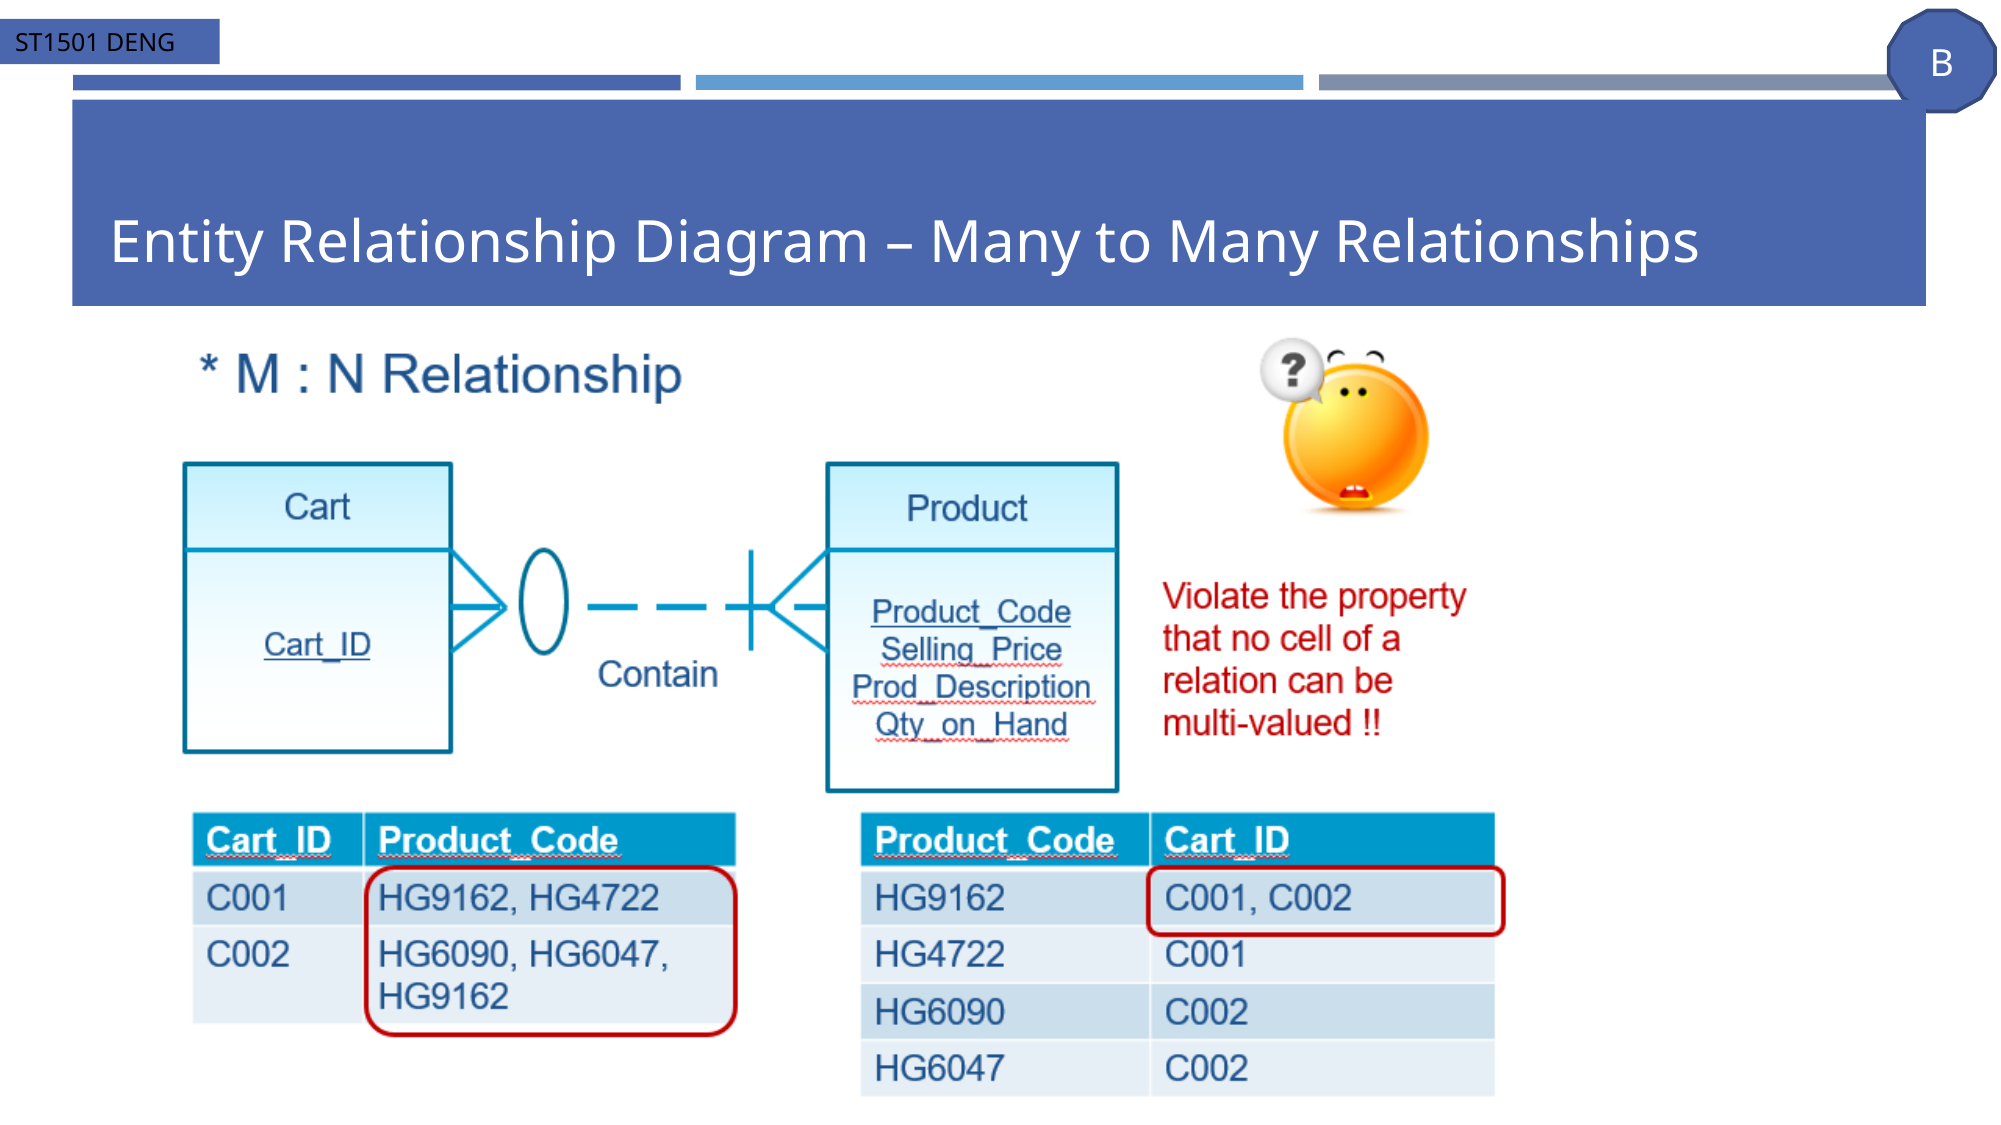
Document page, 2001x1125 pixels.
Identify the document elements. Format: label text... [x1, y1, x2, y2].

picture [164, 318, 1517, 1125]
title Entity Relationship Diagram – Many to Many Relationships [94, 119, 1904, 282]
